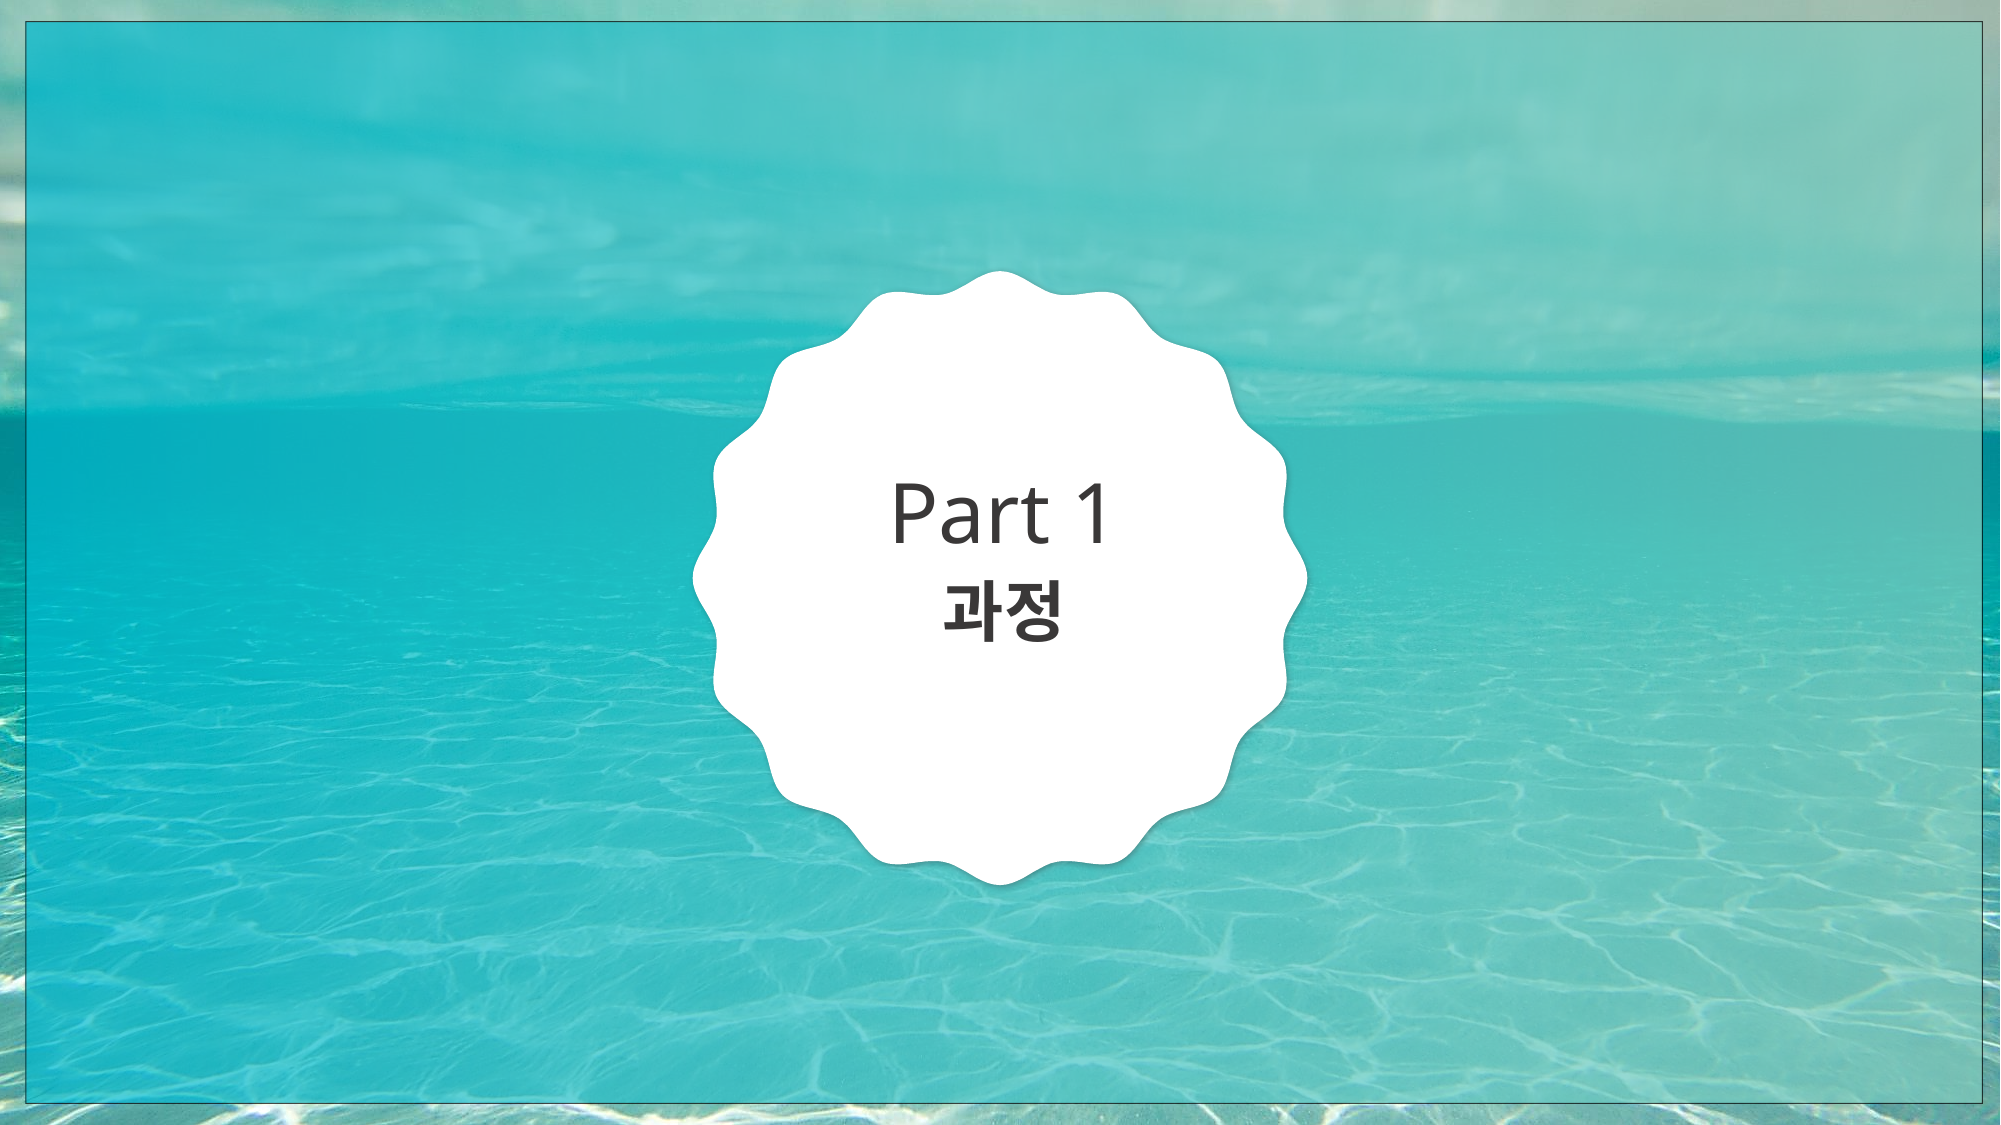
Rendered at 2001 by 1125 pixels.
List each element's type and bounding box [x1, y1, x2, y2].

picture [0, 0, 2000, 1125]
text_box [692, 271, 1308, 886]
